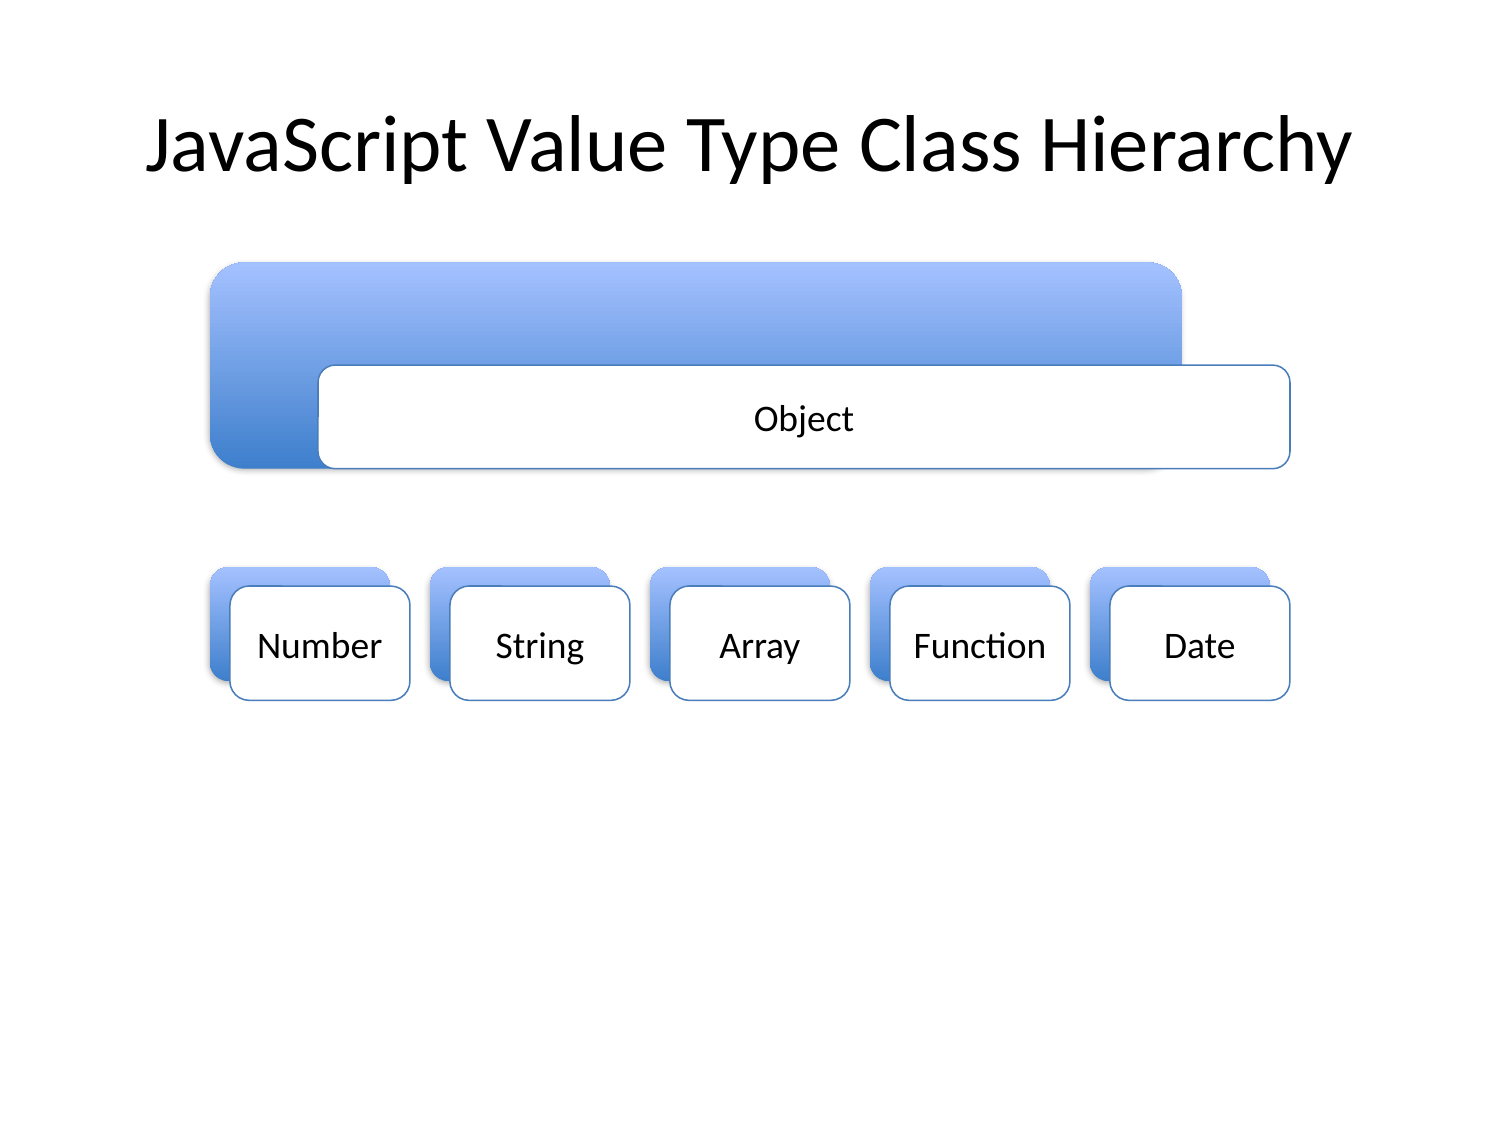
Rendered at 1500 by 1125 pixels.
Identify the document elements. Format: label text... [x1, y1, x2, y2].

title JavaScript Value Type Class Hierarchy [75, 45, 1425, 233]
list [74, 262, 1426, 1006]
